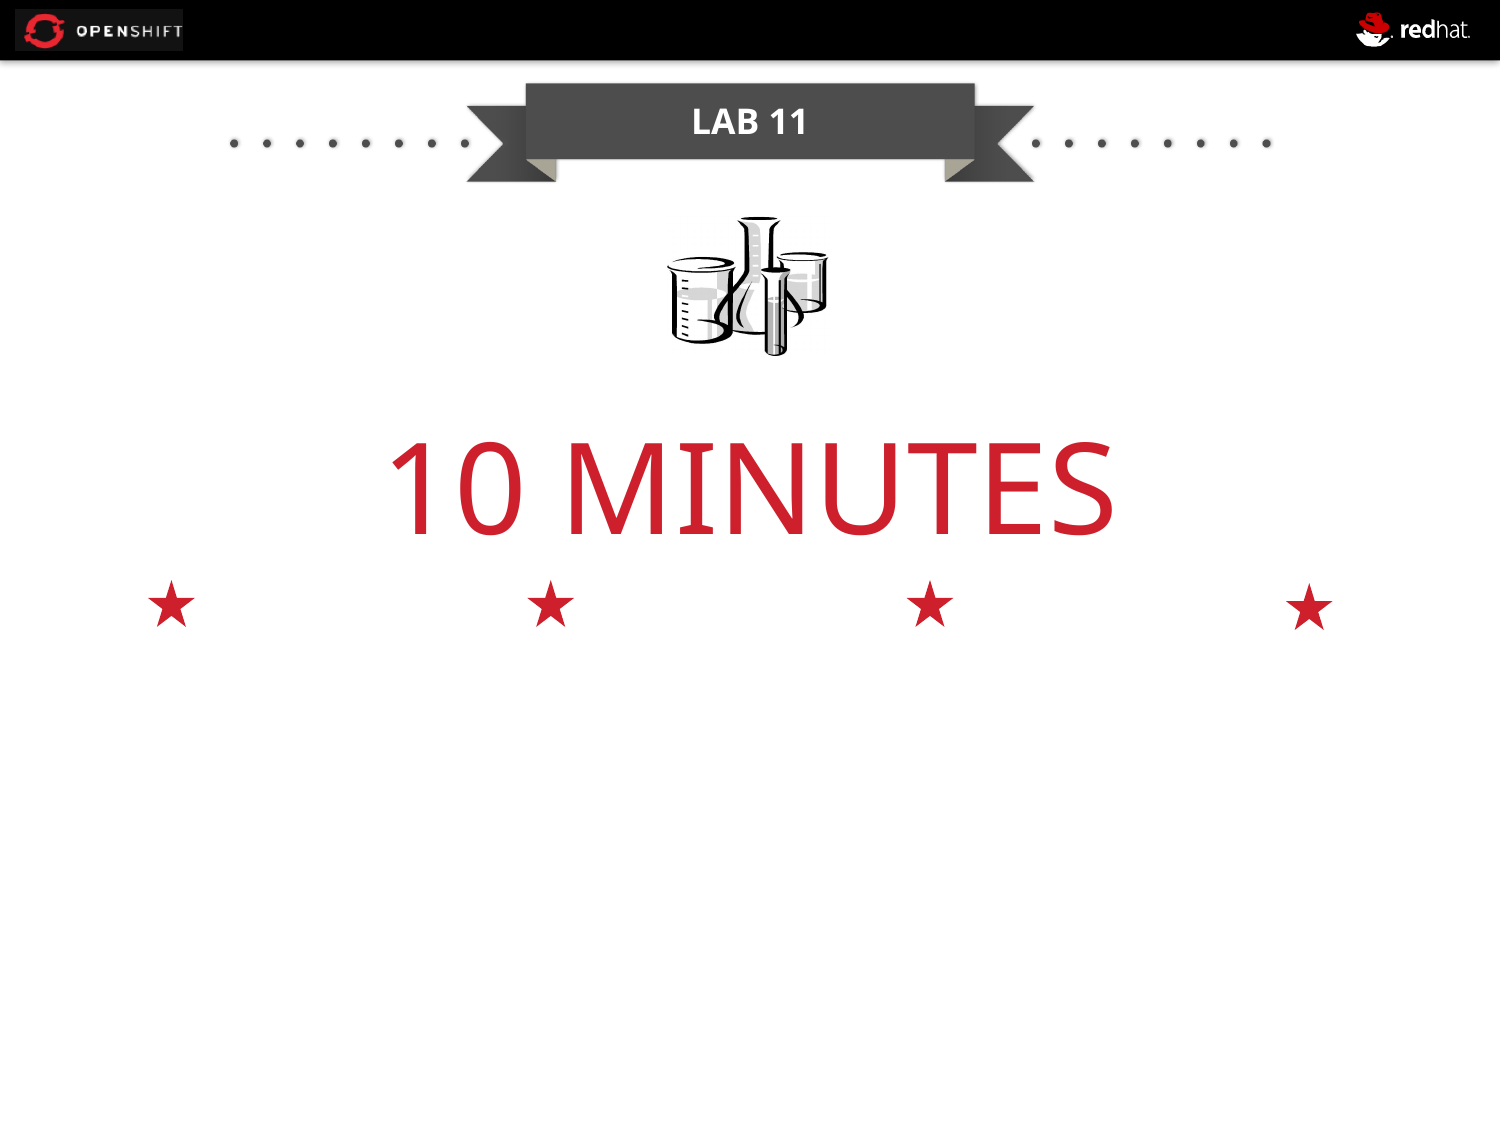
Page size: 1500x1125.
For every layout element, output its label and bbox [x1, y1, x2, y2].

picture [666, 215, 831, 356]
picture [15, 9, 183, 51]
picture [116, 80, 1383, 189]
text_box [0, 399, 1500, 631]
picture [1355, 8, 1470, 47]
